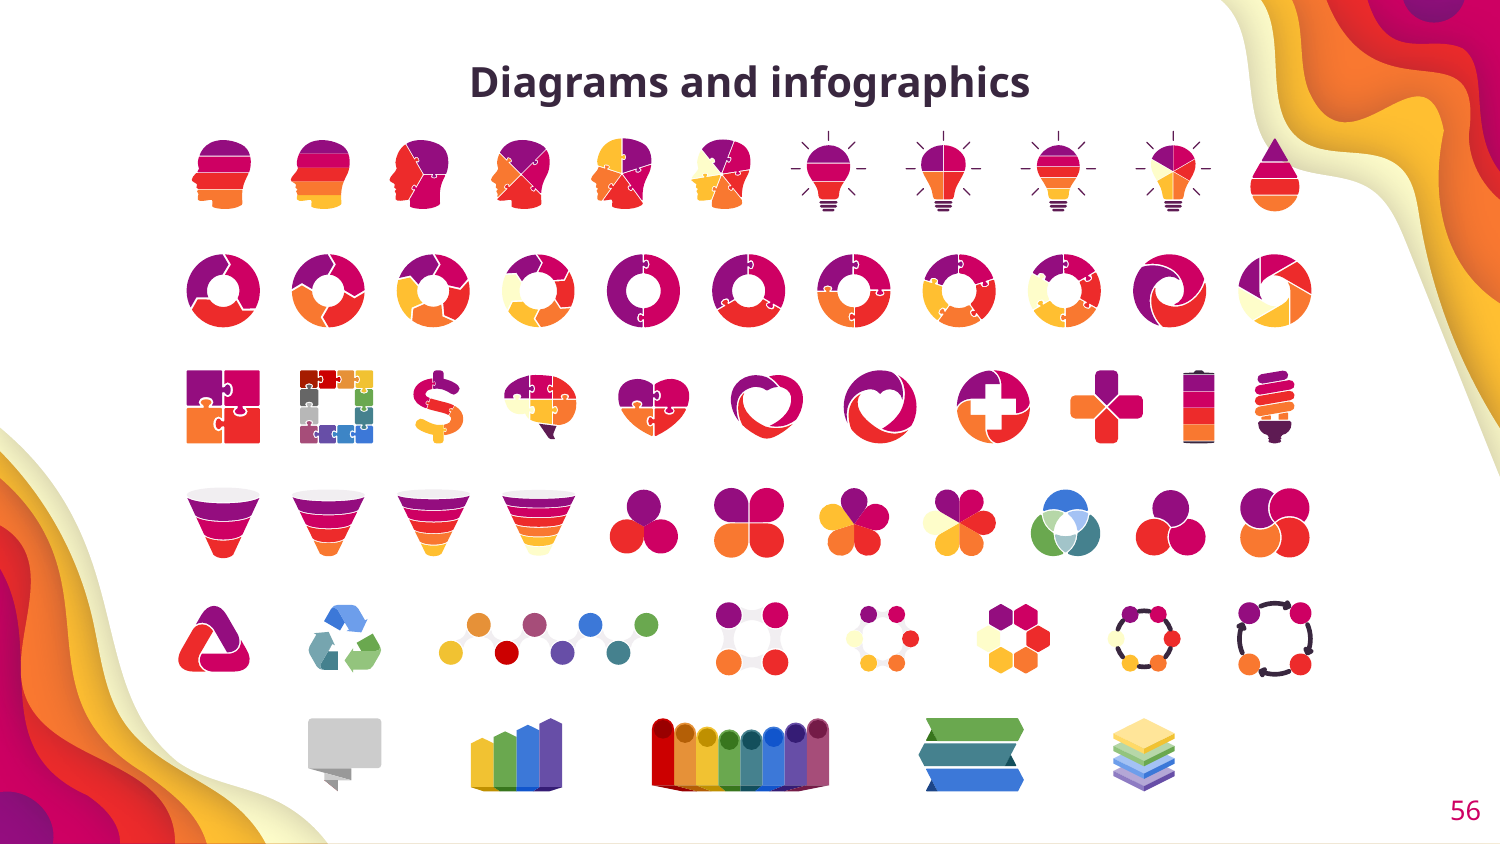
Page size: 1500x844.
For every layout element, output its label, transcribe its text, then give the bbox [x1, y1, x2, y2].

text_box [905, 130, 982, 212]
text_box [956, 370, 1031, 444]
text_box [291, 489, 366, 557]
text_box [1238, 253, 1312, 328]
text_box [490, 137, 552, 212]
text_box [389, 137, 452, 212]
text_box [503, 374, 577, 440]
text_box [1254, 369, 1296, 444]
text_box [290, 137, 351, 212]
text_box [1238, 487, 1312, 558]
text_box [730, 374, 804, 439]
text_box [1250, 137, 1300, 212]
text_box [470, 717, 563, 792]
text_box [186, 370, 260, 444]
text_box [308, 604, 382, 673]
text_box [1238, 601, 1312, 676]
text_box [396, 489, 471, 557]
slide_number 56 [1391, 779, 1482, 844]
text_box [291, 254, 365, 328]
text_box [1027, 254, 1102, 328]
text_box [1070, 370, 1144, 444]
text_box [1132, 489, 1207, 556]
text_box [307, 718, 382, 792]
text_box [299, 370, 374, 444]
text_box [1132, 254, 1207, 328]
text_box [501, 489, 576, 556]
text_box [186, 254, 261, 328]
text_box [1107, 605, 1181, 672]
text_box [177, 605, 251, 672]
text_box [922, 487, 997, 559]
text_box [651, 717, 830, 792]
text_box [1113, 717, 1175, 792]
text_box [438, 612, 659, 665]
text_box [715, 601, 789, 676]
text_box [711, 253, 786, 328]
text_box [501, 253, 576, 328]
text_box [845, 605, 920, 672]
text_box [1027, 489, 1102, 557]
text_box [186, 487, 260, 559]
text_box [396, 254, 470, 328]
title Diagrams and infographics [140, 40, 1360, 106]
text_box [918, 717, 1025, 792]
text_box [616, 377, 691, 437]
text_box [413, 370, 464, 444]
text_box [843, 370, 917, 444]
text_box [606, 489, 681, 557]
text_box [606, 254, 681, 328]
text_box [1135, 130, 1212, 212]
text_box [790, 130, 867, 212]
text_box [191, 137, 252, 212]
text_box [817, 487, 891, 558]
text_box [590, 137, 653, 212]
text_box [1020, 130, 1097, 212]
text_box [712, 485, 786, 560]
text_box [817, 253, 891, 328]
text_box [1183, 370, 1215, 444]
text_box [690, 137, 752, 212]
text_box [922, 254, 996, 328]
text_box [976, 603, 1051, 674]
